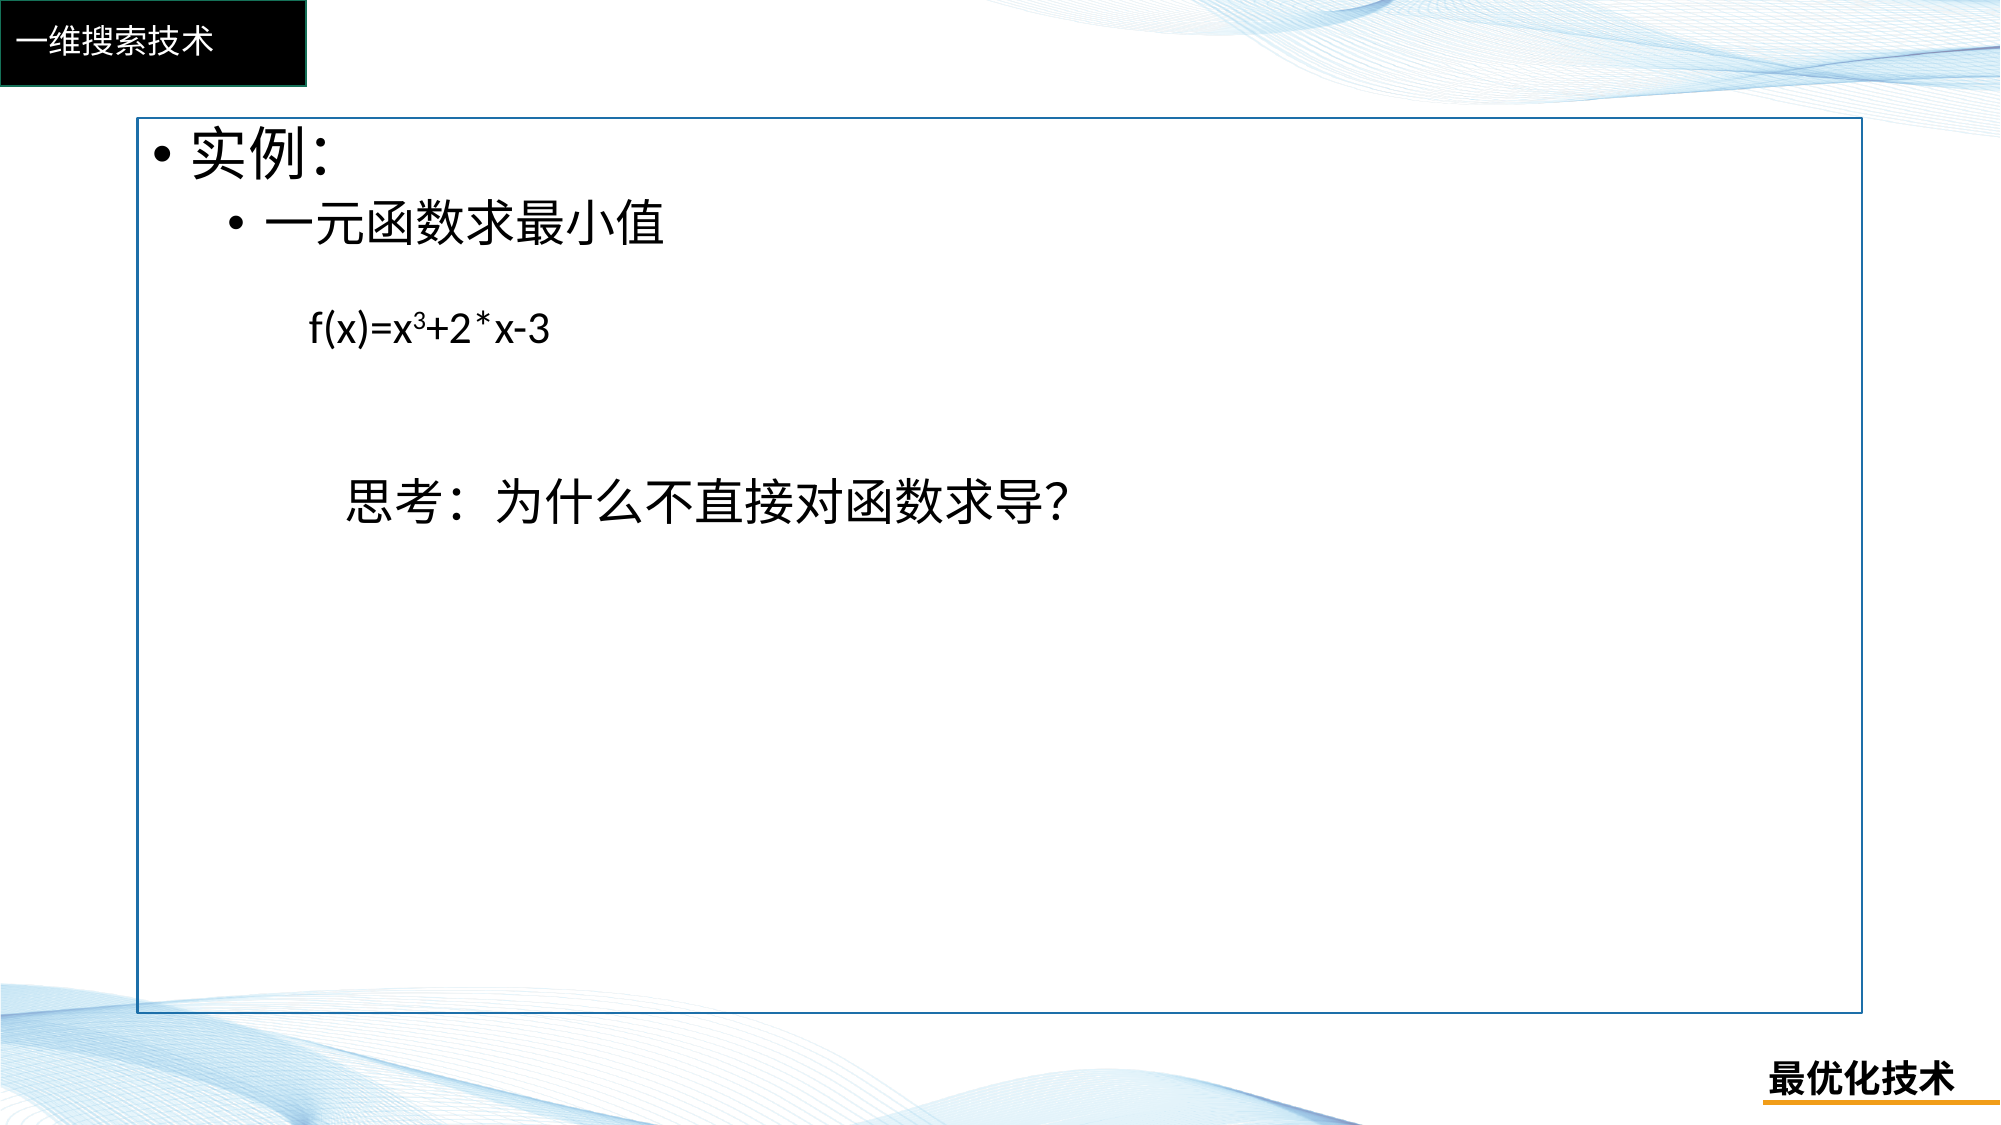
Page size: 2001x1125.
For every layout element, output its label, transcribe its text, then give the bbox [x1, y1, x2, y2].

picture [2, 977, 1590, 1125]
text_box f(x)=x3+2*x-3 [308, 297, 657, 353]
text_box 思考：为什么不直接对函数求导？ [329, 462, 1110, 538]
title 一维搜索技术 [0, 0, 1725, 86]
picture [885, 1, 1999, 148]
list 实例： 一元函数求最小值 [136, 117, 1863, 1014]
